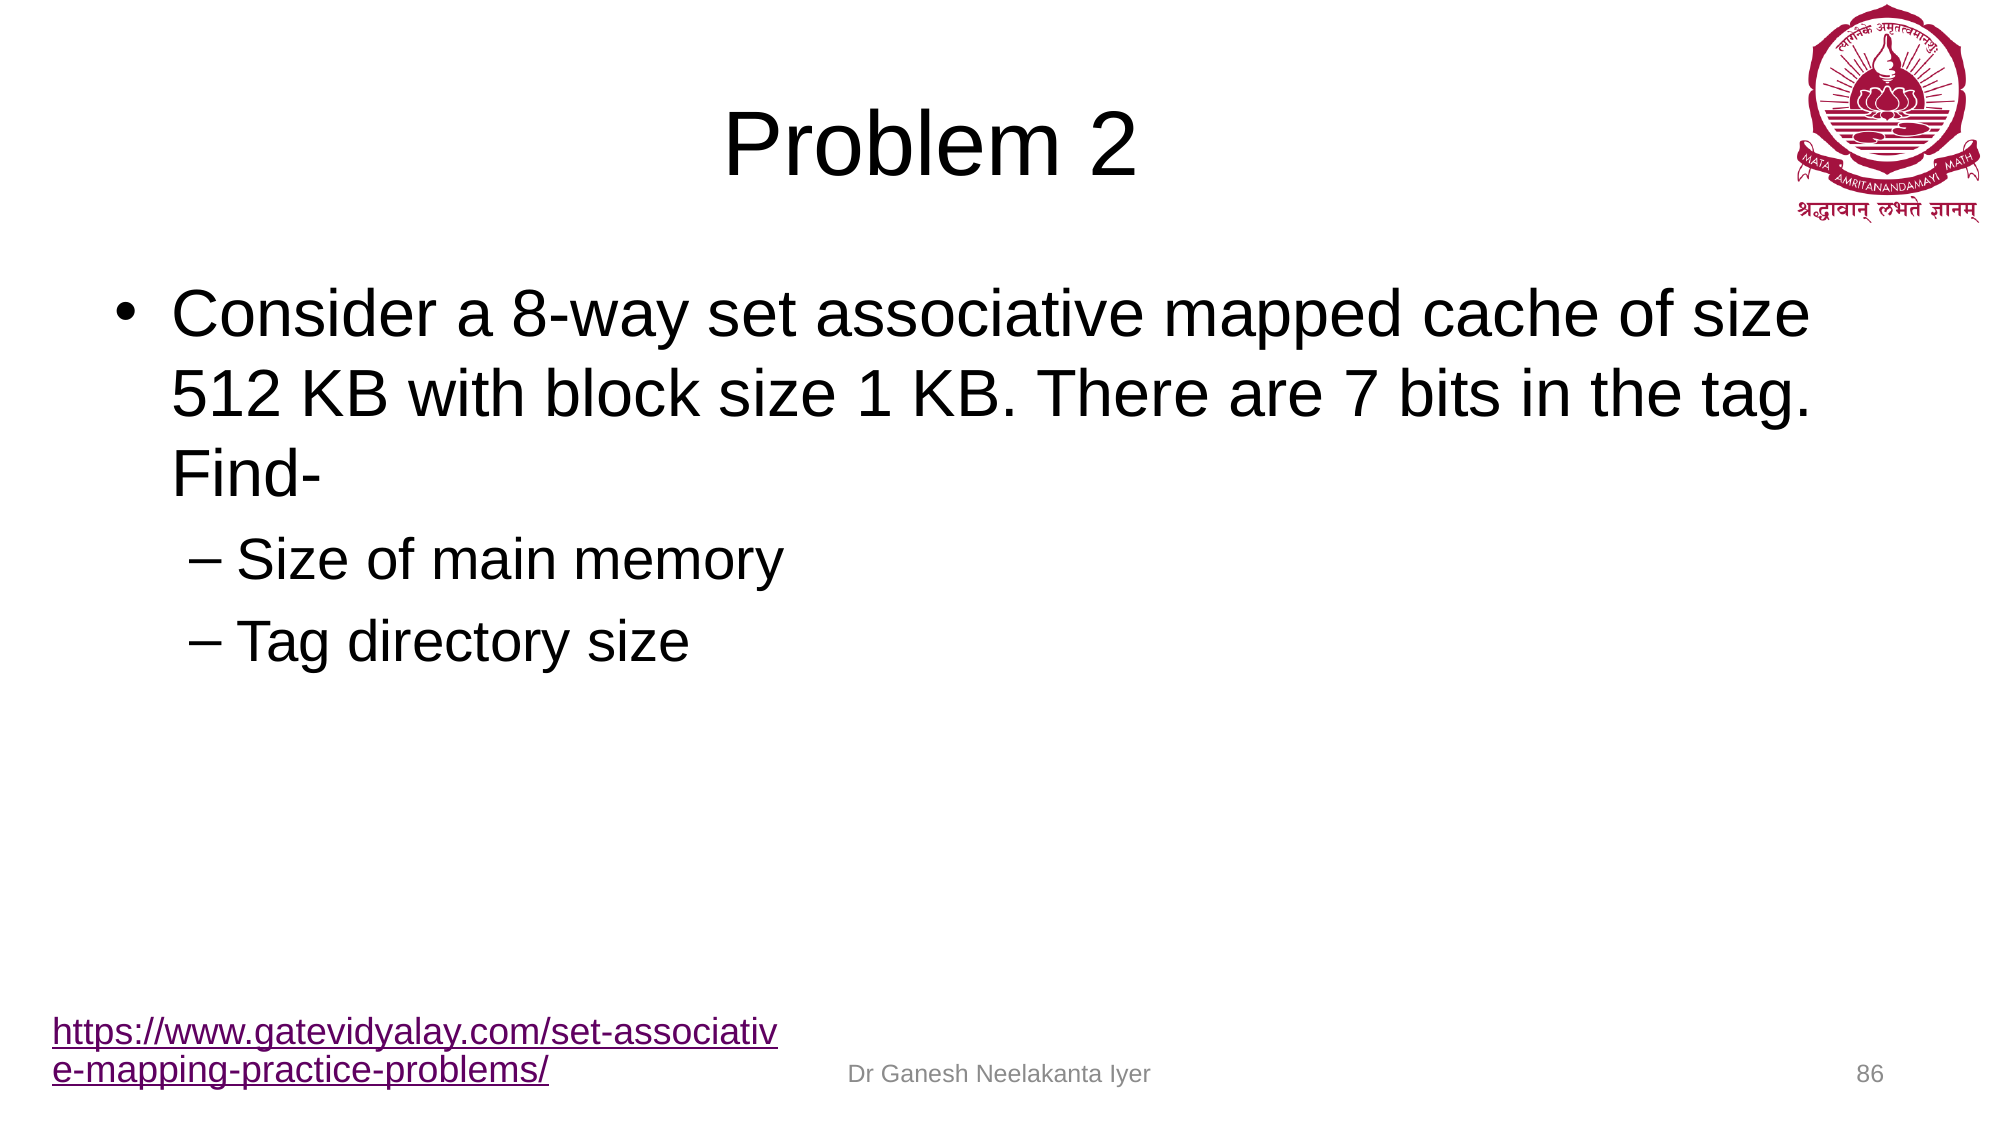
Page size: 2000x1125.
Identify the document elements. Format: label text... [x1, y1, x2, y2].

title Problem 2 [99, 45, 1763, 233]
picture [1776, 1, 2000, 225]
slide_number 86 [1432, 1042, 1900, 1103]
footer Dr Ganesh Neelakanta Iyer [683, 1042, 1317, 1103]
list Consider a 8-way set associative mapped cache of size 512 KB with block size 1 KB. There are 7 bits in the tag. Find- Size of main memory Tag directory size [99, 262, 1900, 1005]
text_box https://www.gatevidyalay.com/set-associative-mapping-practice-problems/ [37, 999, 813, 1060]
